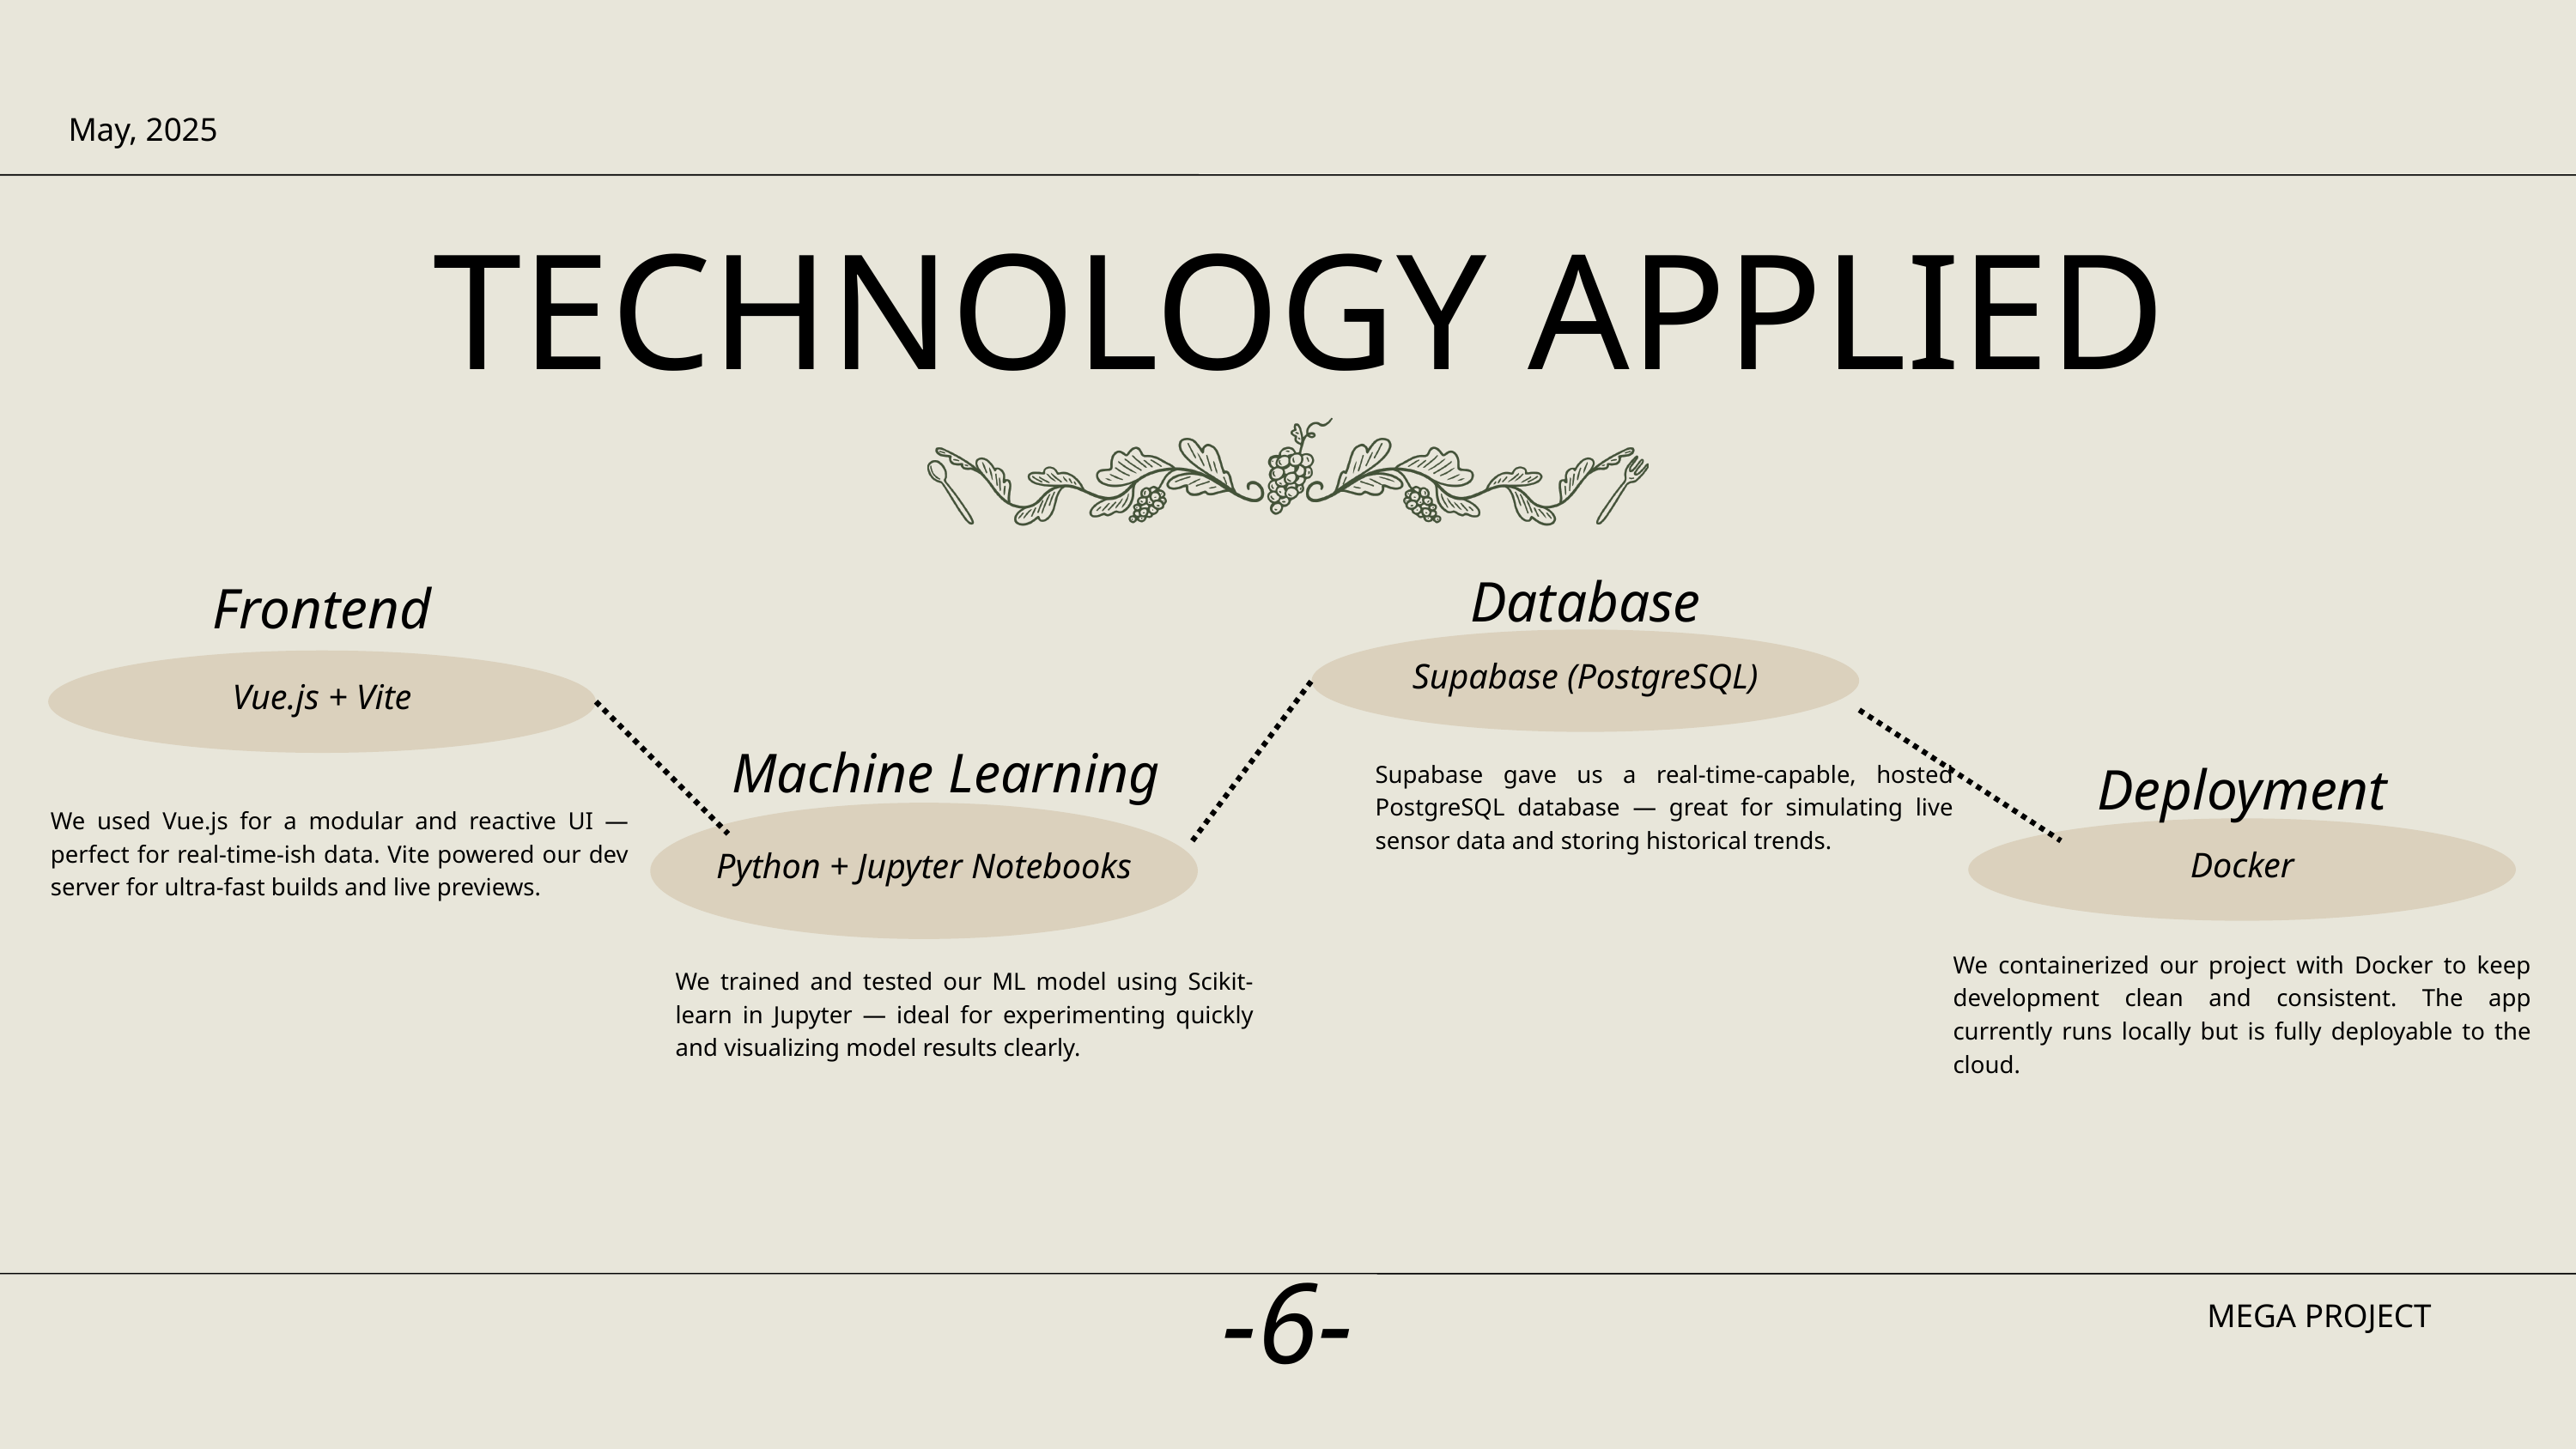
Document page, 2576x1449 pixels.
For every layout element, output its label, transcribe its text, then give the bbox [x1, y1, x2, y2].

text_box Database [1170, 555, 2002, 633]
text_box We containerized our project with Docker to keep development clean and consistent. The app currently runs locally but is fully deployable to the cloud. [1953, 945, 2531, 1078]
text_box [47, 650, 597, 754]
text_box [927, 417, 1649, 526]
text_box Deployment [1826, 744, 2576, 822]
text_box Supabase gave us a real-time-capable, hosted PostgreSQL database — great for simulating live sensor data and storing historical trends. [1375, 755, 1953, 854]
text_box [1967, 818, 2517, 921]
text_box We used Vue.js for a modular and reactive UI — perfect for real-time-ish data. Vite powered our dev server for ultra-fast builds and live previews. [50, 801, 629, 901]
text_box We trained and tested our ML model using Scikit-learn in Jupyter — ideal for experimenting quickly and visualizing model results clearly. [675, 961, 1254, 1062]
text_box Frontend [0, 563, 672, 640]
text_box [649, 802, 1199, 940]
text_box TECHNOLOGY APPLIED [294, 178, 2306, 402]
text_box -6- [1146, 1230, 1430, 1386]
text_box May, 2025 [0, 102, 218, 148]
text_box MEGA PROJECT [1867, 1289, 2432, 1335]
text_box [1311, 629, 1860, 732]
text_box Machine Learning [708, 728, 1170, 801]
